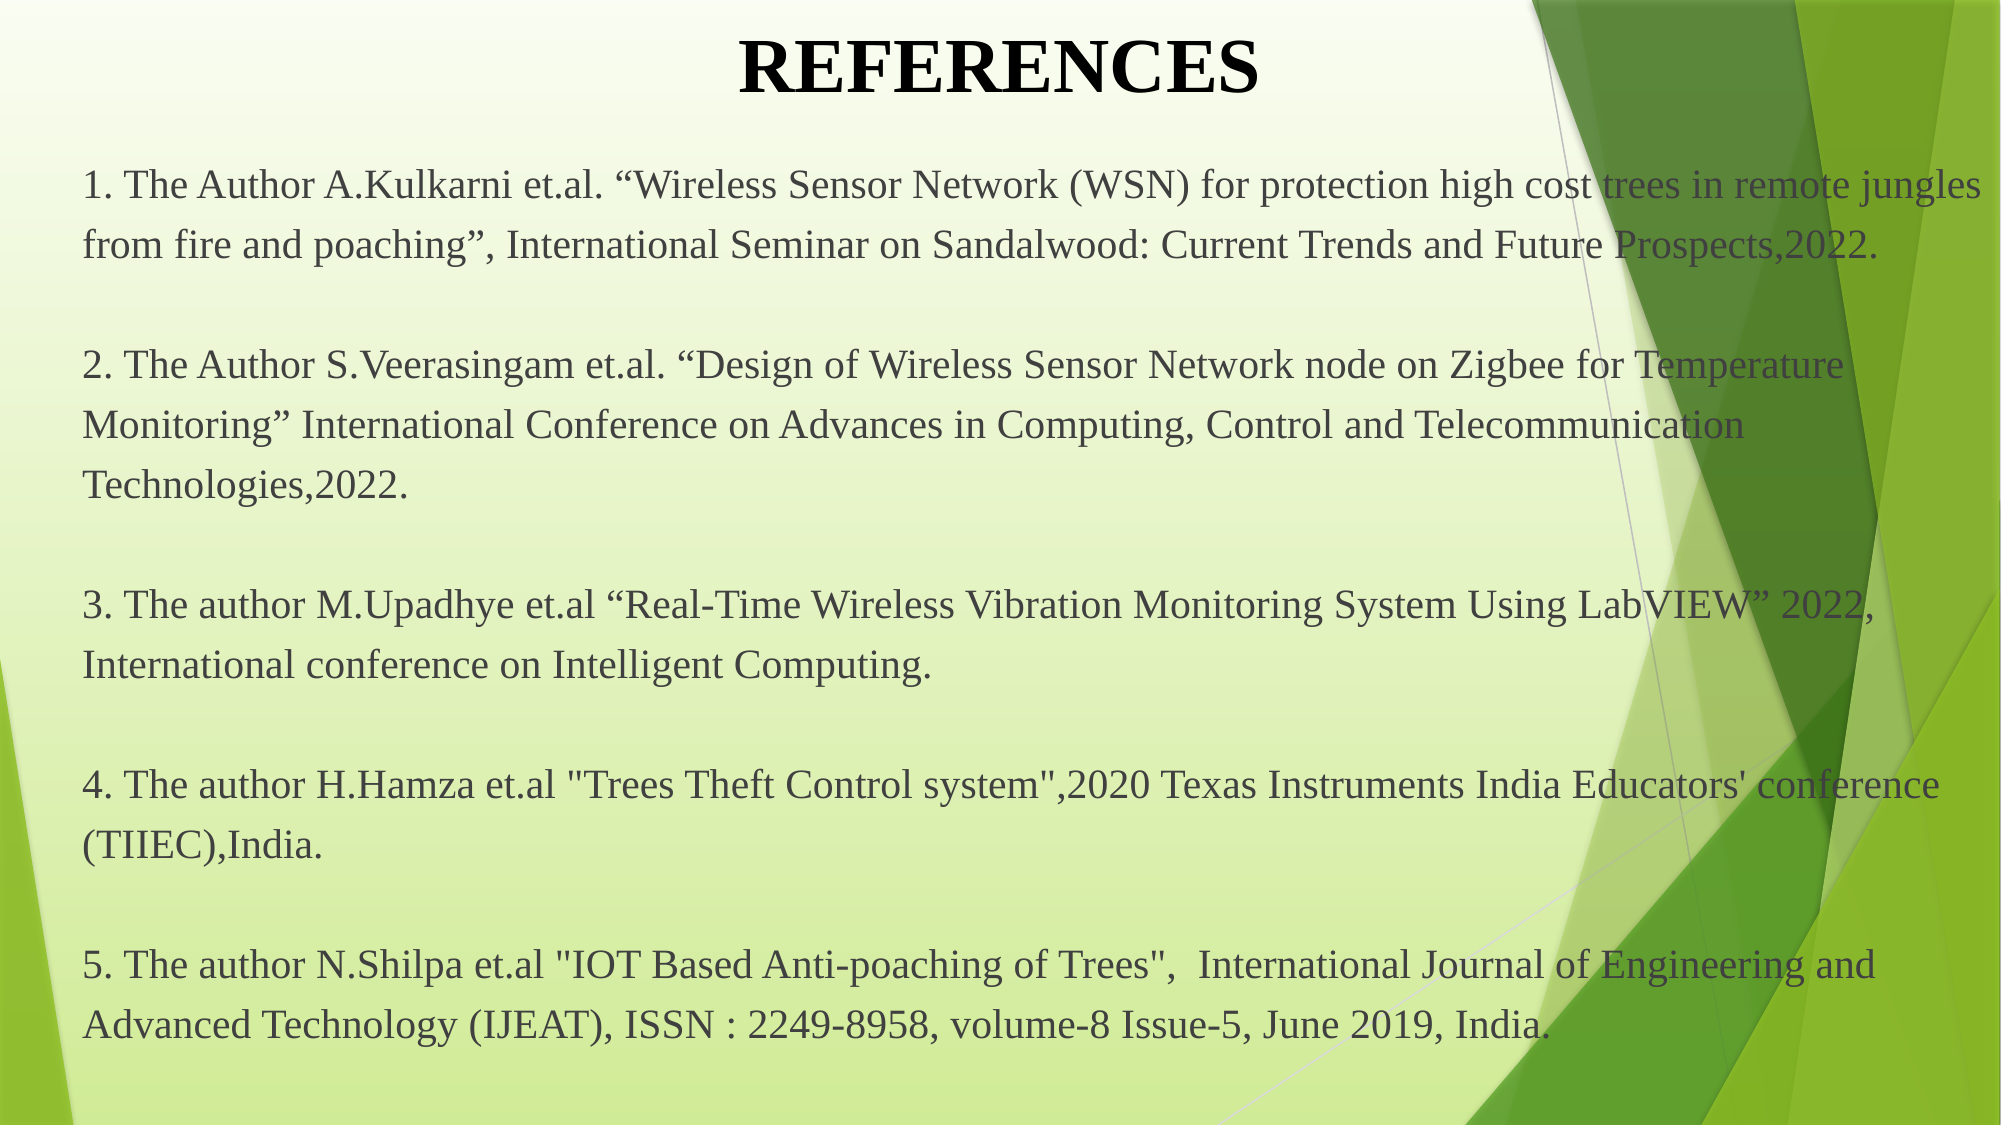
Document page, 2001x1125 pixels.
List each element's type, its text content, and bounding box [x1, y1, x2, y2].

title REFERENCES [68, 0, 1932, 131]
list 1. The Author A.Kulkarni et.al. “Wireless Sensor Network (WSN) for protection high cost trees in remote jungles from fire and poaching”, International Seminar on Sandalwood: Current Trends and Future Prospects,2022. 2. The Author S.Veerasingam et.al. “Design of Wireless Sensor Network node on Zigbee for Temperature Monitoring” International Conference on Advances in Computing, Control and Telecommunication Technologies,2022. 3. The author M.Upadhye et.al “Real-Time Wireless Vibration Monitoring System Using LabVIEW” 2022, International conference on Intelligent Computing. 4. The author H.Hamza et.al "Trees Theft Control system",2020 Texas Instruments India Educators' conference (TIIEC),India. 5. The author N.Shilpa et.al "IOT Based Anti-poaching of Trees", International Journal of Engineering and Advanced Technology (IJEAT), ISSN : 2249-8958, volume-8 Issue-5, June 2019, India. [42, 131, 2000, 953]
